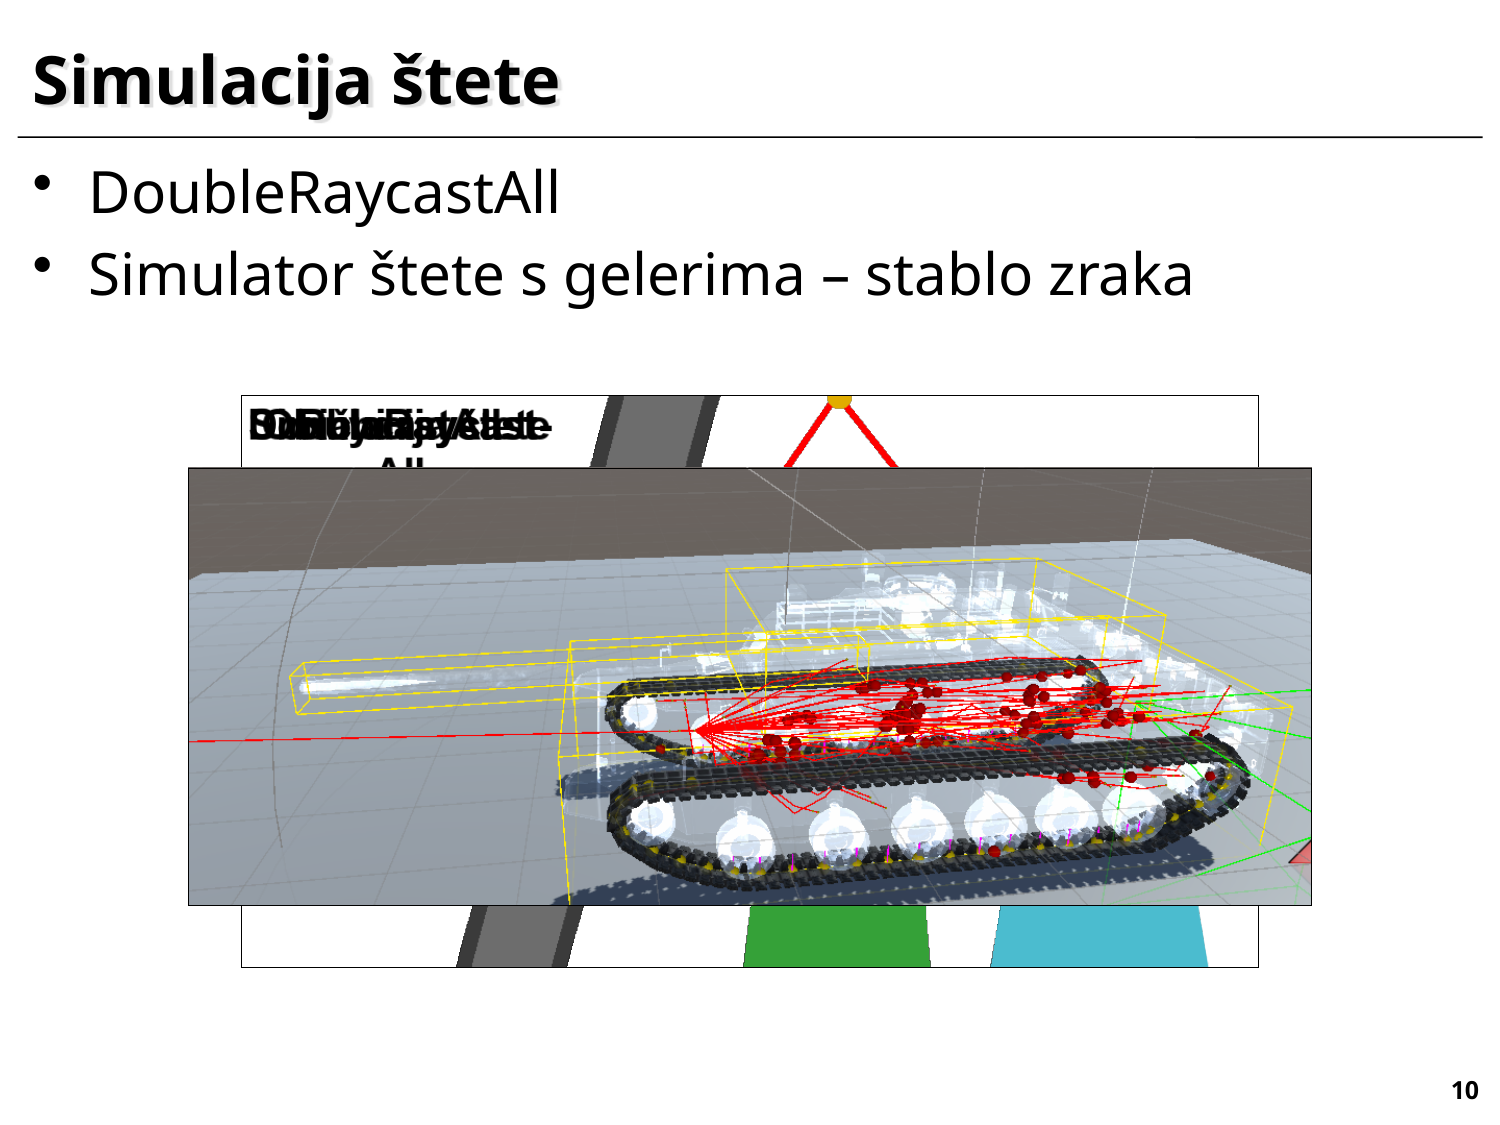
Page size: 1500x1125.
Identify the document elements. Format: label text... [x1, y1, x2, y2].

picture [188, 395, 1312, 969]
slide_number 10 [1387, 1045, 1495, 1117]
list DoubleRaycastAll Simulator štete s gelerima – stablo zraka [17, 147, 1483, 319]
title Simulacija štete [17, 29, 1483, 126]
